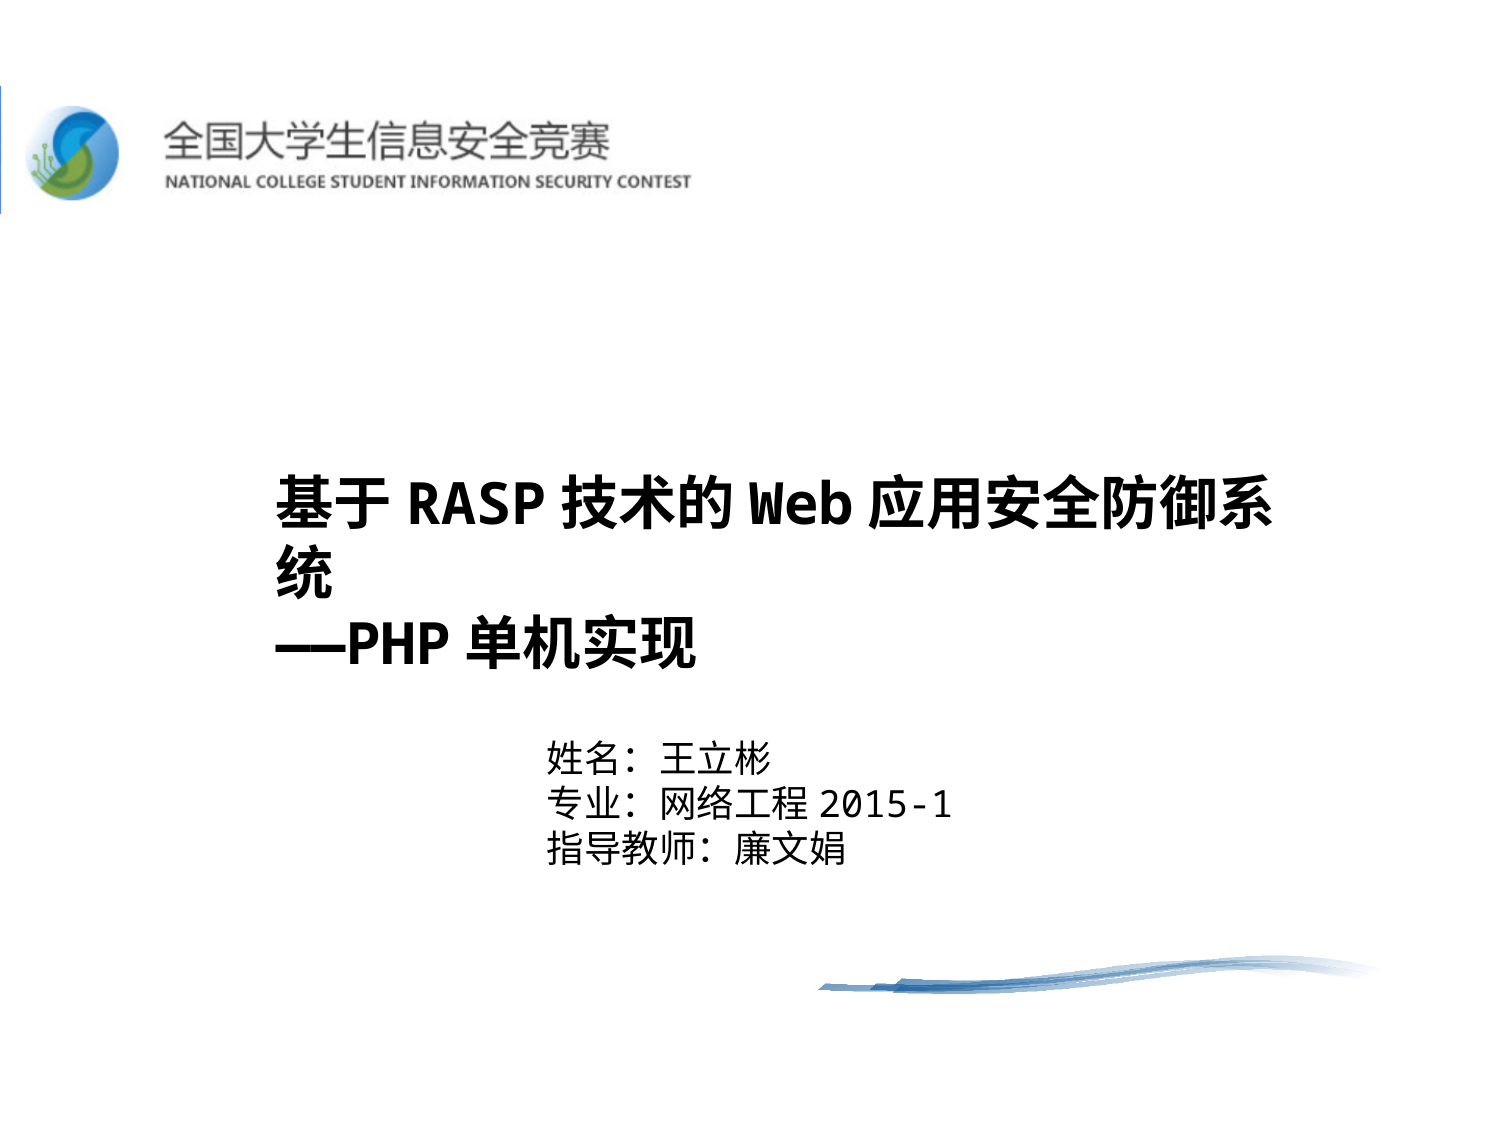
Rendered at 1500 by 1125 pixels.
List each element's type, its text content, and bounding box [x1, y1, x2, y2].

picture [0, 86, 761, 214]
picture [737, 860, 1471, 1089]
text_box 姓名：王立彬 专业：网络工程2015-1 指导教师：廉文娟 [532, 727, 968, 878]
text_box 基于RASP技术的Web应用安全防御系统 ——PHP单机实现 [260, 458, 1328, 684]
